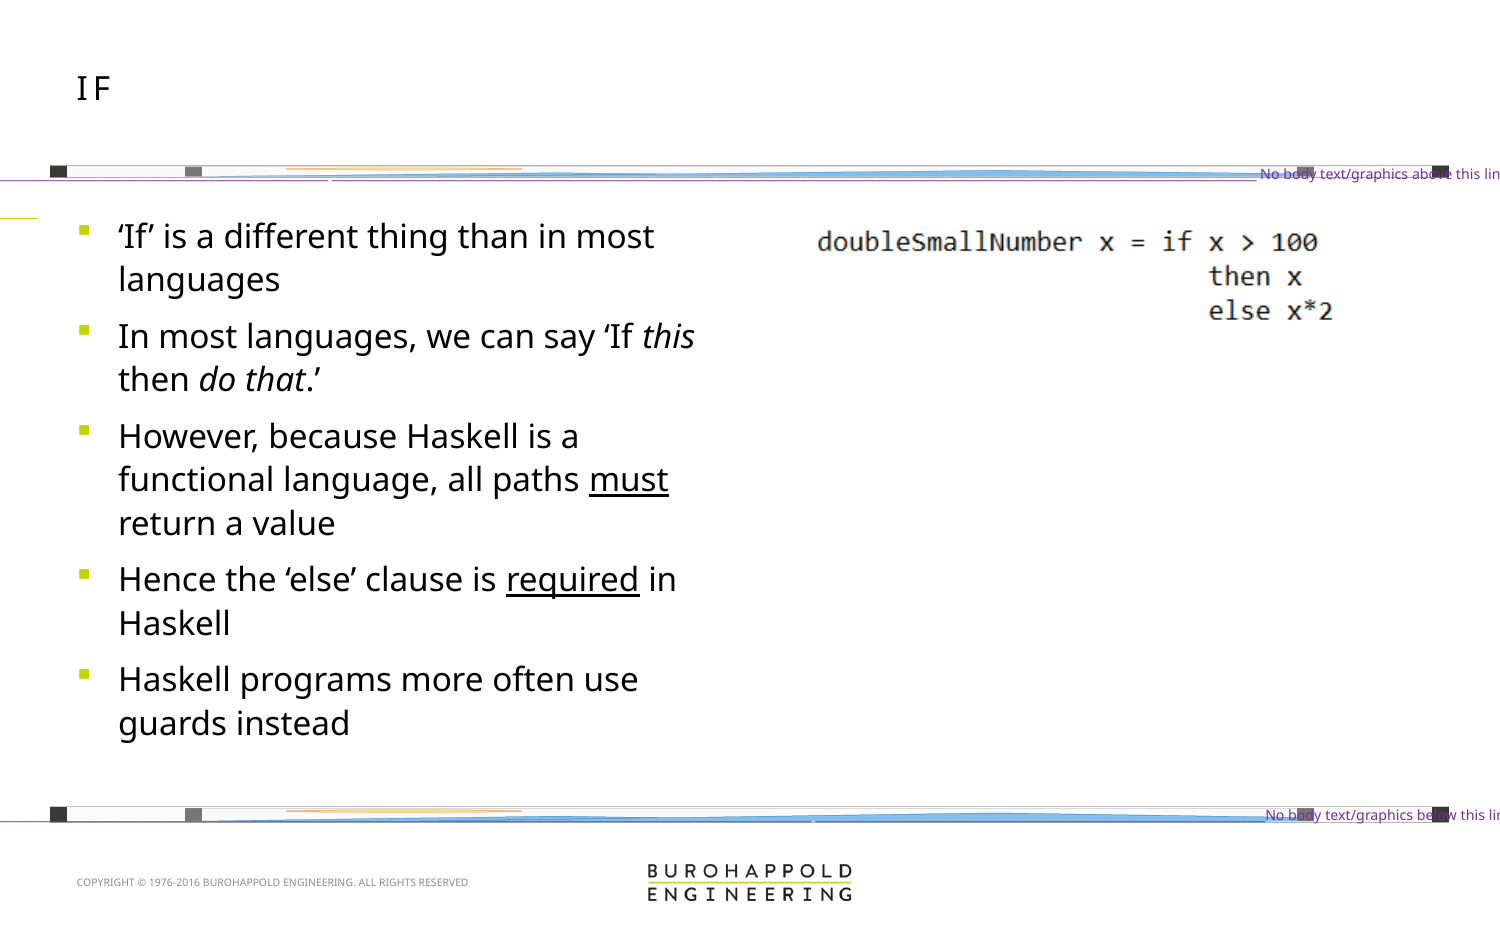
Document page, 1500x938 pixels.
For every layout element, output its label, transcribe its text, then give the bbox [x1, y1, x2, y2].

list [813, 210, 1373, 381]
list ‘If’ is a different thing than in most languages In most languages, we can say ‘If this then do that.’ However, because Haskell is a functional language, all paths must return a value Hence the ‘else’ clause is required in Haskell Haskell programs more often use guards instead [76, 210, 703, 805]
title IF [76, 67, 975, 108]
picture [0, 164, 1500, 178]
picture [631, 848, 868, 917]
picture [0, 806, 1500, 823]
